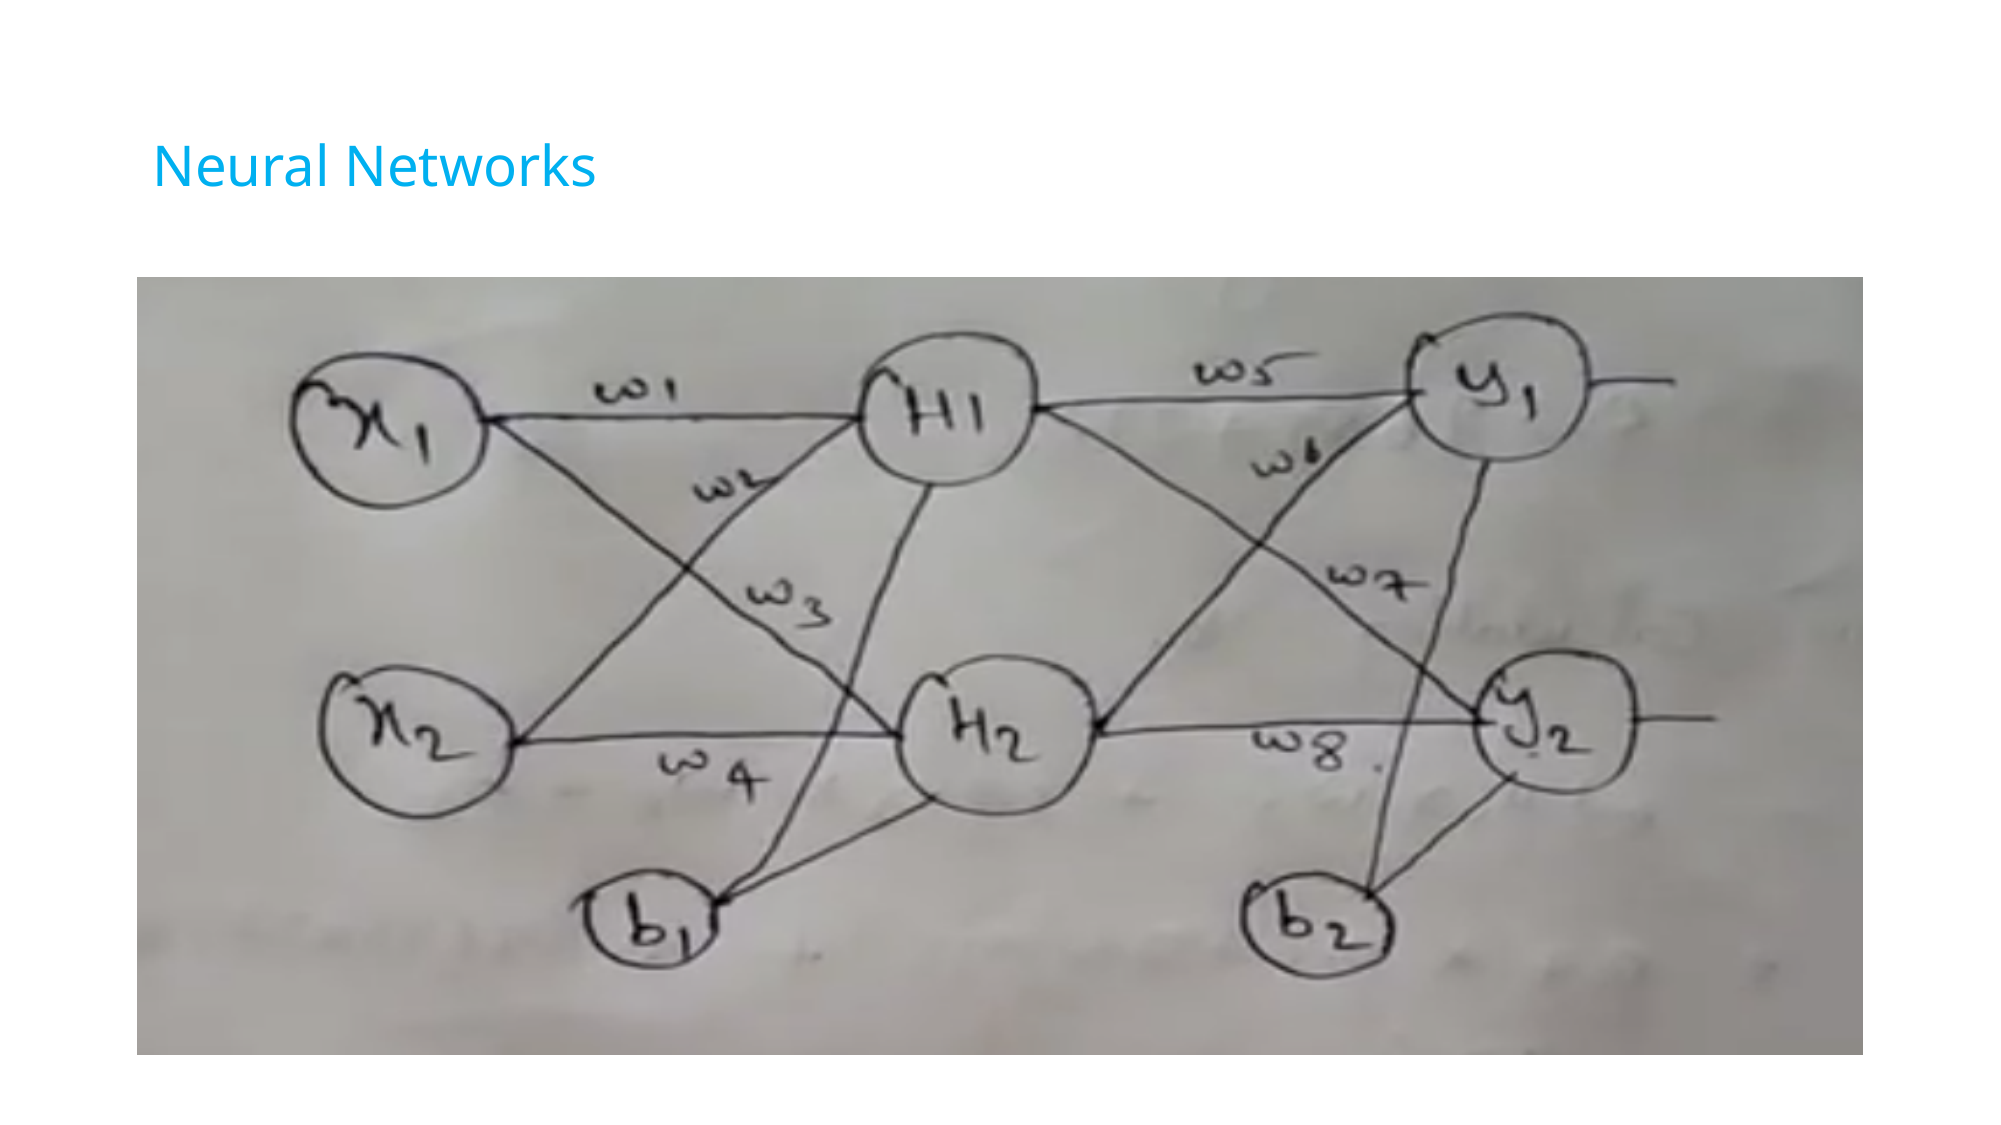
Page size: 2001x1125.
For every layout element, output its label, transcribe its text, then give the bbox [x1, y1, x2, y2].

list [137, 277, 1863, 1055]
title Neural Networks [137, 59, 1863, 277]
